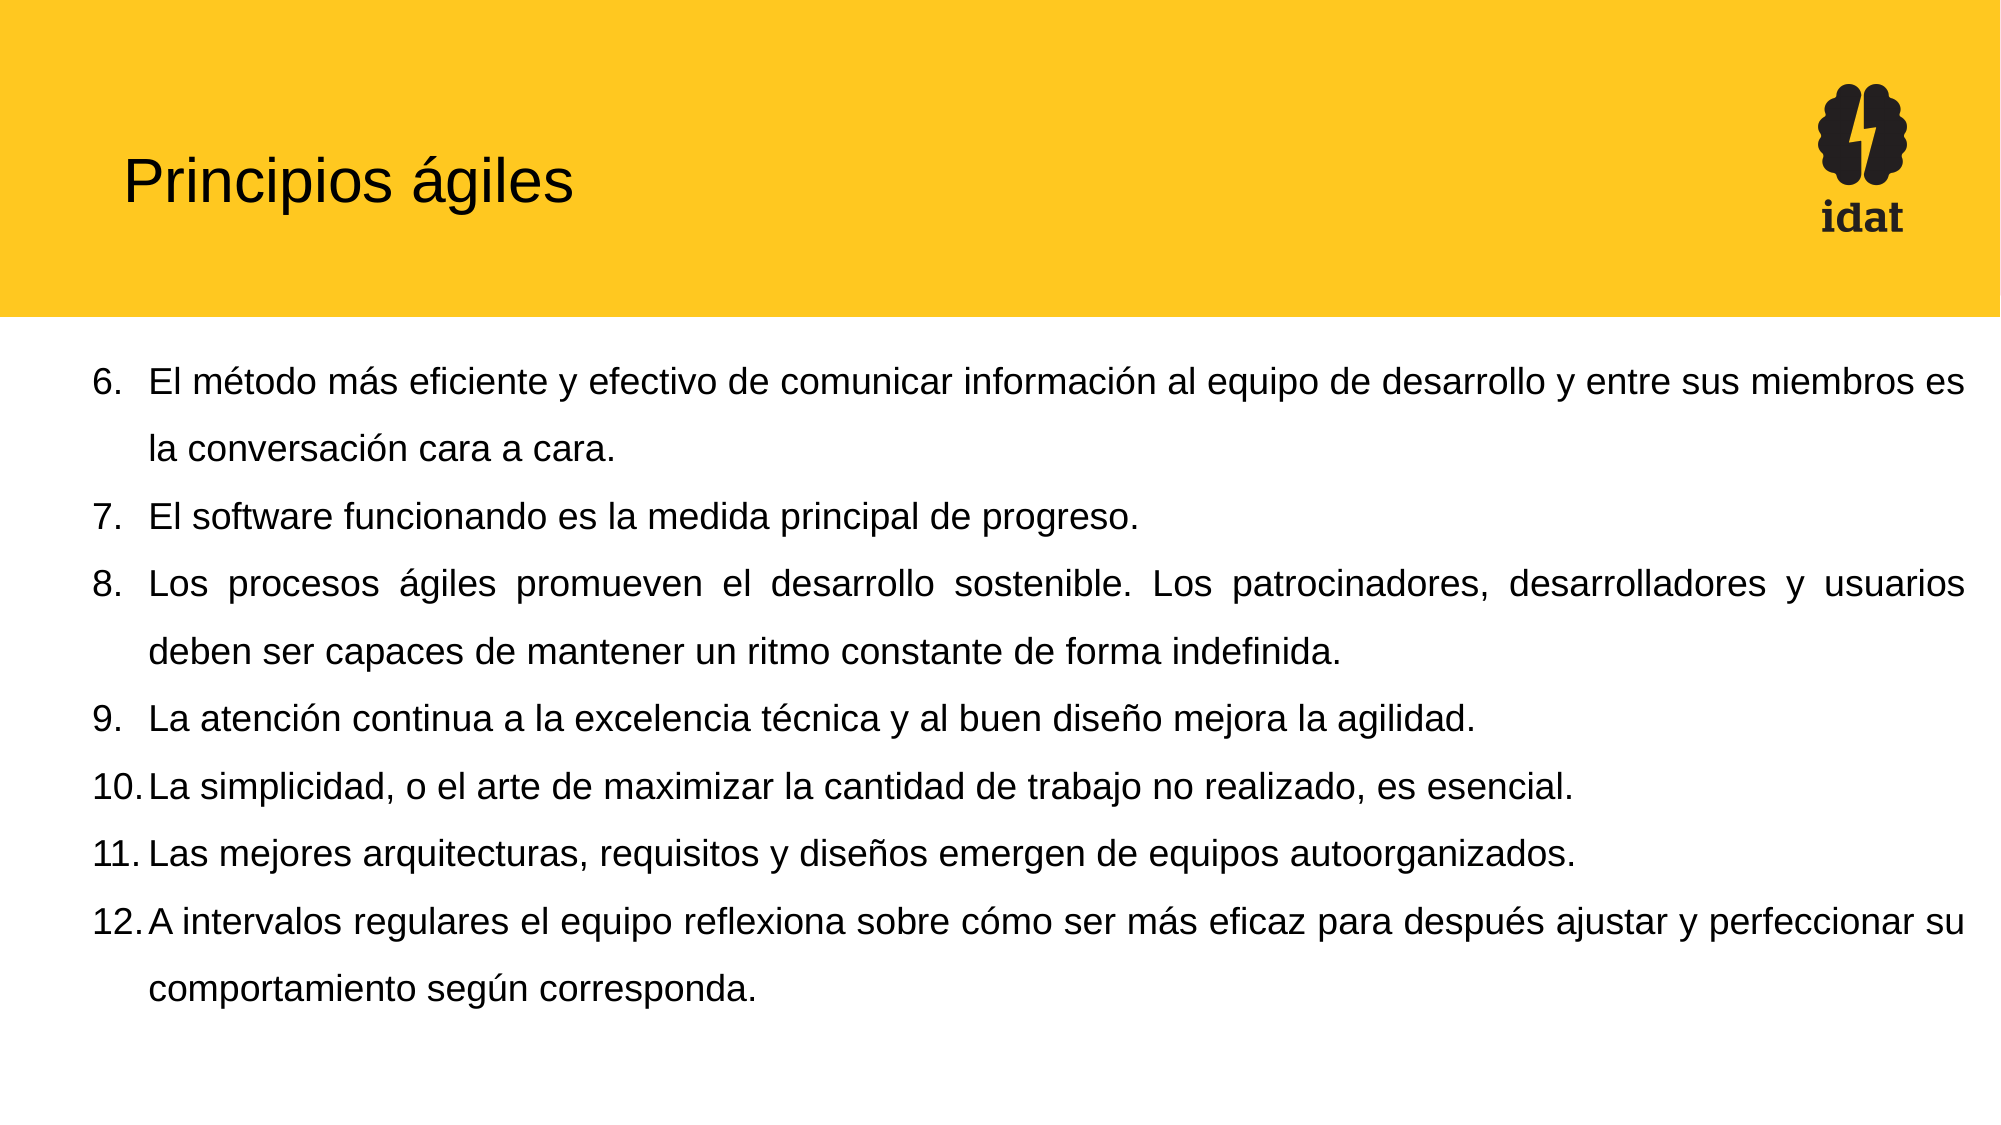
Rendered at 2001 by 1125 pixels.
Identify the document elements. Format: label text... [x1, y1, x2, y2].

text_box El método más eficiente y efectivo de comunicar información al equipo de desarrollo y entre sus miembros es la conversación cara a cara. El software funcionando es la medida principal de progreso. Los procesos ágiles promueven el desarrollo sostenible. Los patrocinadores, desarrolladores y usuarios deben ser capaces de mantener un ritmo constante de forma indefinida. La atención continua a la excelencia técnica y al buen diseño mejora la agilidad. La simplicidad, o el arte de maximizar la cantidad de trabajo no realizado, es esencial. Las mejores arquitecturas, requisitos y diseños emergen de equipos autoorganizados. A intervalos regulares el equipo reflexiona sobre cómo ser más eficaz para después ajustar y perfeccionar su comportamiento según corresponda. [77, 259, 1981, 1081]
title Principios ágiles [108, 130, 1652, 235]
picture [0, 0, 2001, 1125]
text_box [0, 0, 2000, 318]
picture [1818, 84, 1907, 233]
